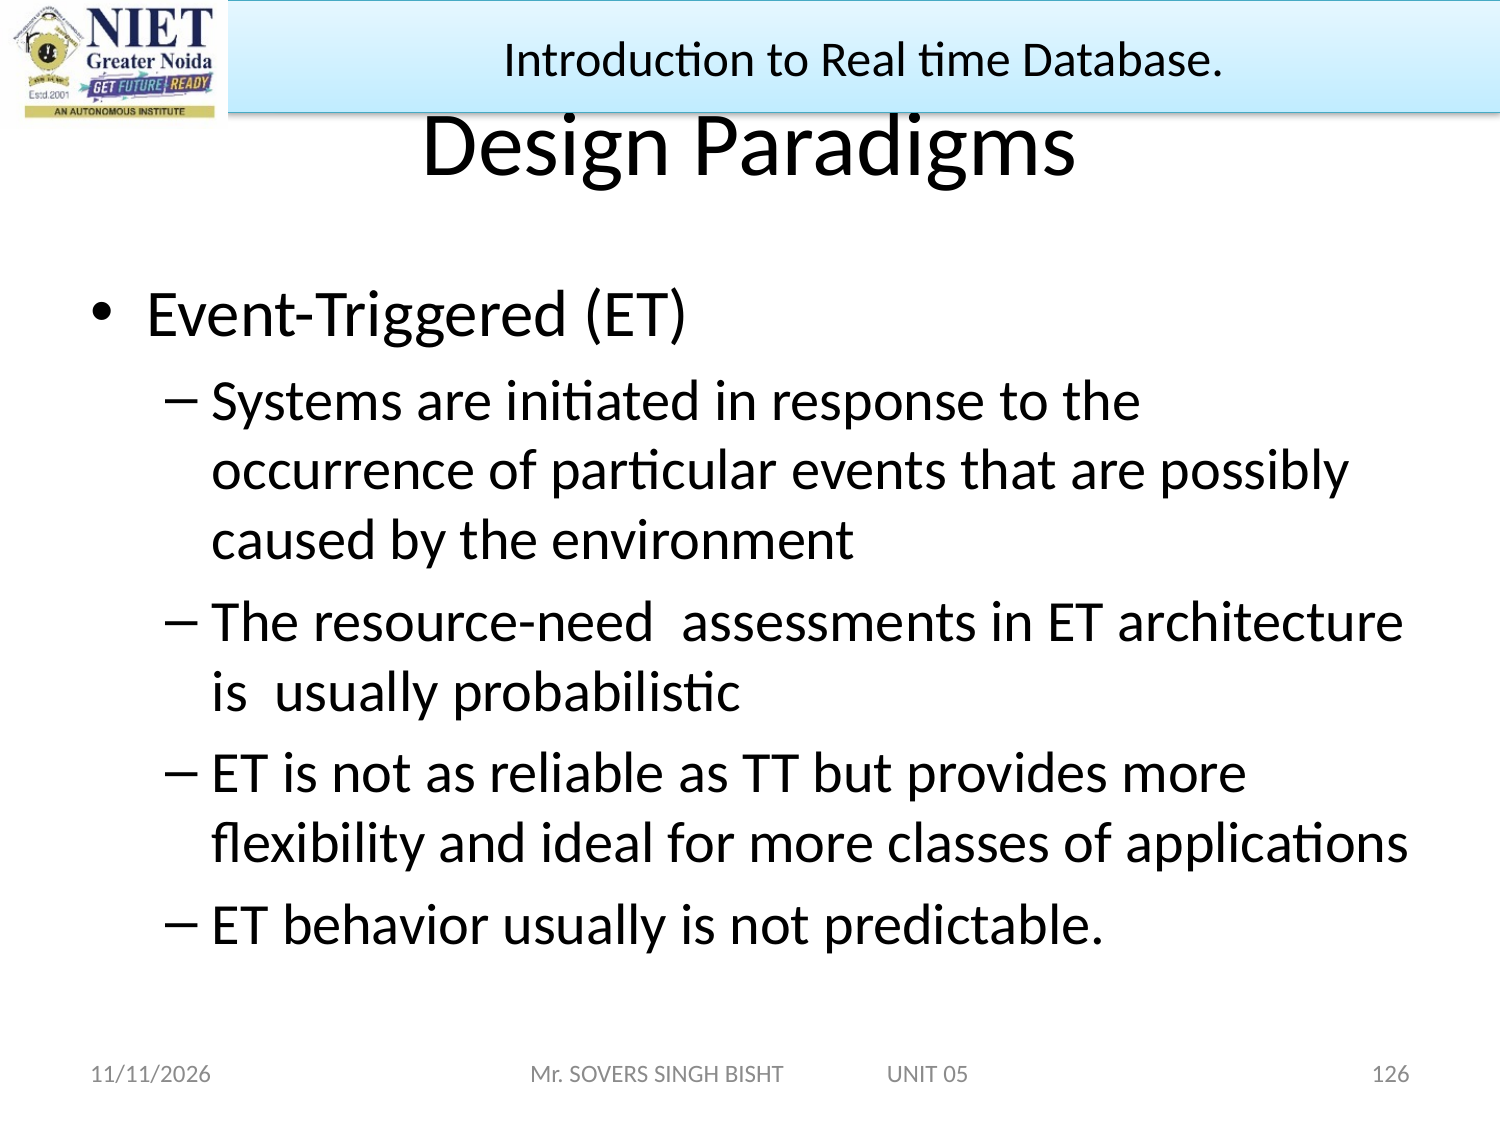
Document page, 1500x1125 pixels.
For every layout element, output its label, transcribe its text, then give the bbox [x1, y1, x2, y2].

text_box Introduction to Real time Database. [231, 0, 1500, 113]
picture [0, 0, 228, 130]
title Design Paradigms [75, 120, 1425, 233]
list Event-Triggered (ET) Systems are initiated in response to the occurrence of particular events that are possibly caused by the environment The resource-need assessments in ET architecture is usually probabilistic ET is not as reliable as TT but provides more flexibility and ideal for more classes of applications ET behavior usually is not predictable. [75, 262, 1425, 1005]
footer Mr. SOVERS SINGH BISHT UNIT 05 [512, 1042, 988, 1103]
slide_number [75, 1042, 425, 1103]
slide_number 126 [1074, 1042, 1425, 1103]
